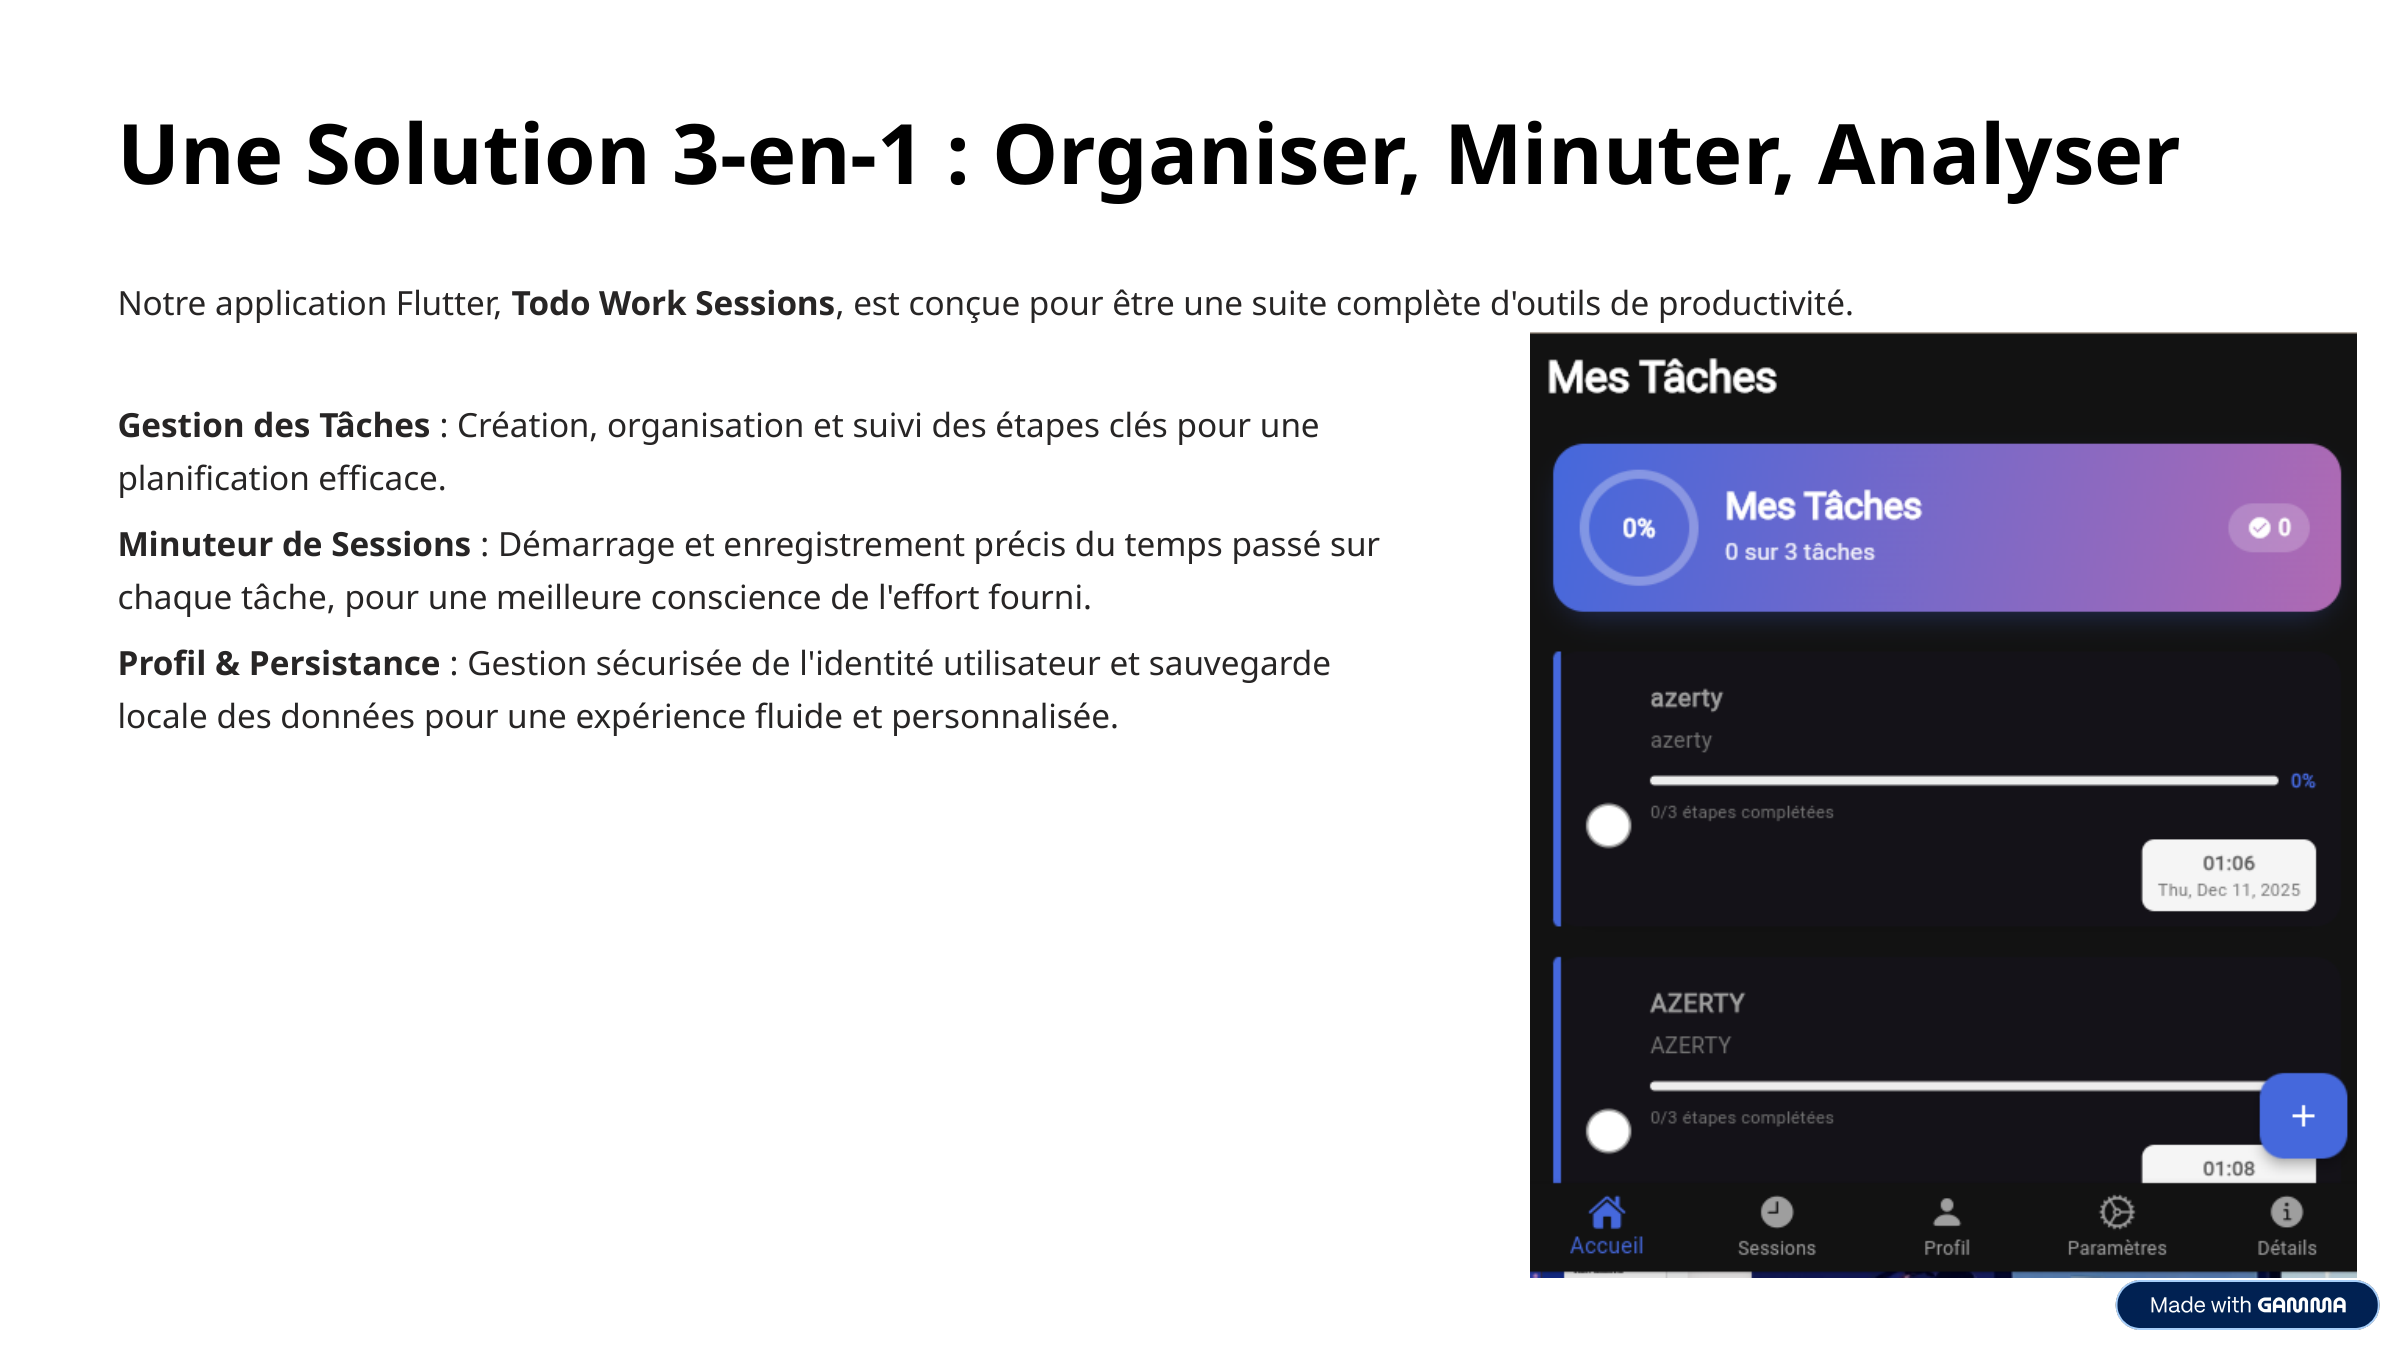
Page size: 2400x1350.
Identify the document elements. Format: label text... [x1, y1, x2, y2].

text_box Minuteur de Sessions : Démarrage et enregistrement précis du temps passé sur chaque tâche, pour une meilleure conscience de l'effort fourni. [117, 509, 1384, 617]
picture [1530, 331, 2389, 1339]
text_box Notre application Flutter, Todo Work Sessions, est conçue pour être une suite complète d'outils de productivité. [117, 268, 2283, 323]
text_box Profil & Persistance : Gestion sécurisée de l'identité utilisateur et sauvegarde locale des données pour une expérience fluide et personnalisée. [117, 628, 1384, 790]
text_box Une Solution 3-en-1 : Organiser, Minuter, Analyser [117, 97, 2170, 202]
text_box Gestion des Tâches : Création, organisation et suivi des étapes clés pour une planification efficace. [117, 390, 1384, 498]
